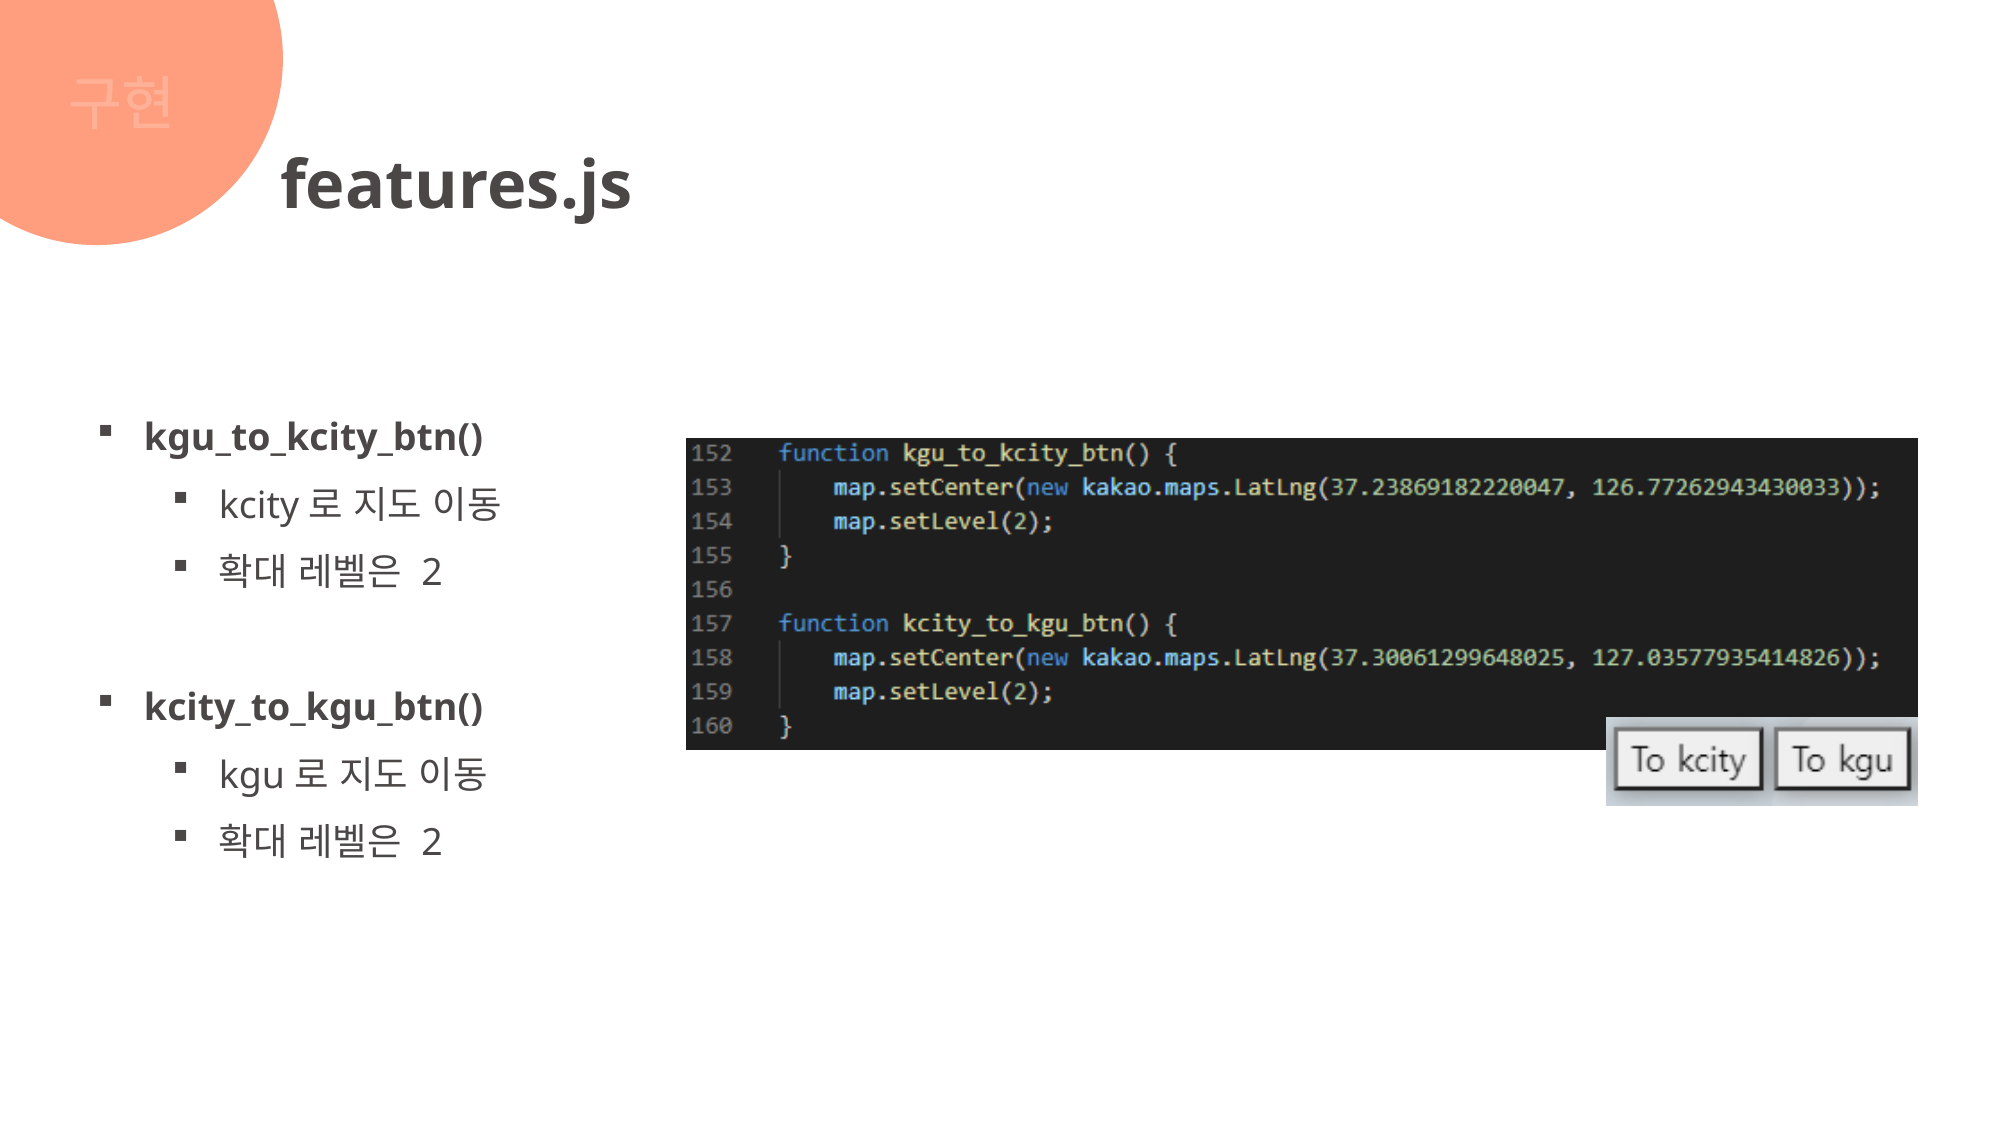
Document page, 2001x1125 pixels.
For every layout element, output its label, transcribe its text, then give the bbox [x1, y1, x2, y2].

text_box kgu_to_kcity_btn() kcity로 지도 이동 확대 레벨은 2 kcity_to_kgu_btn() kgu로 지도 이동 확대 레벨은 2 [82, 383, 888, 871]
text_box 구현 [0, 58, 256, 144]
text_box [0, 0, 284, 247]
picture [686, 438, 1918, 806]
text_box features.js [265, 134, 648, 229]
